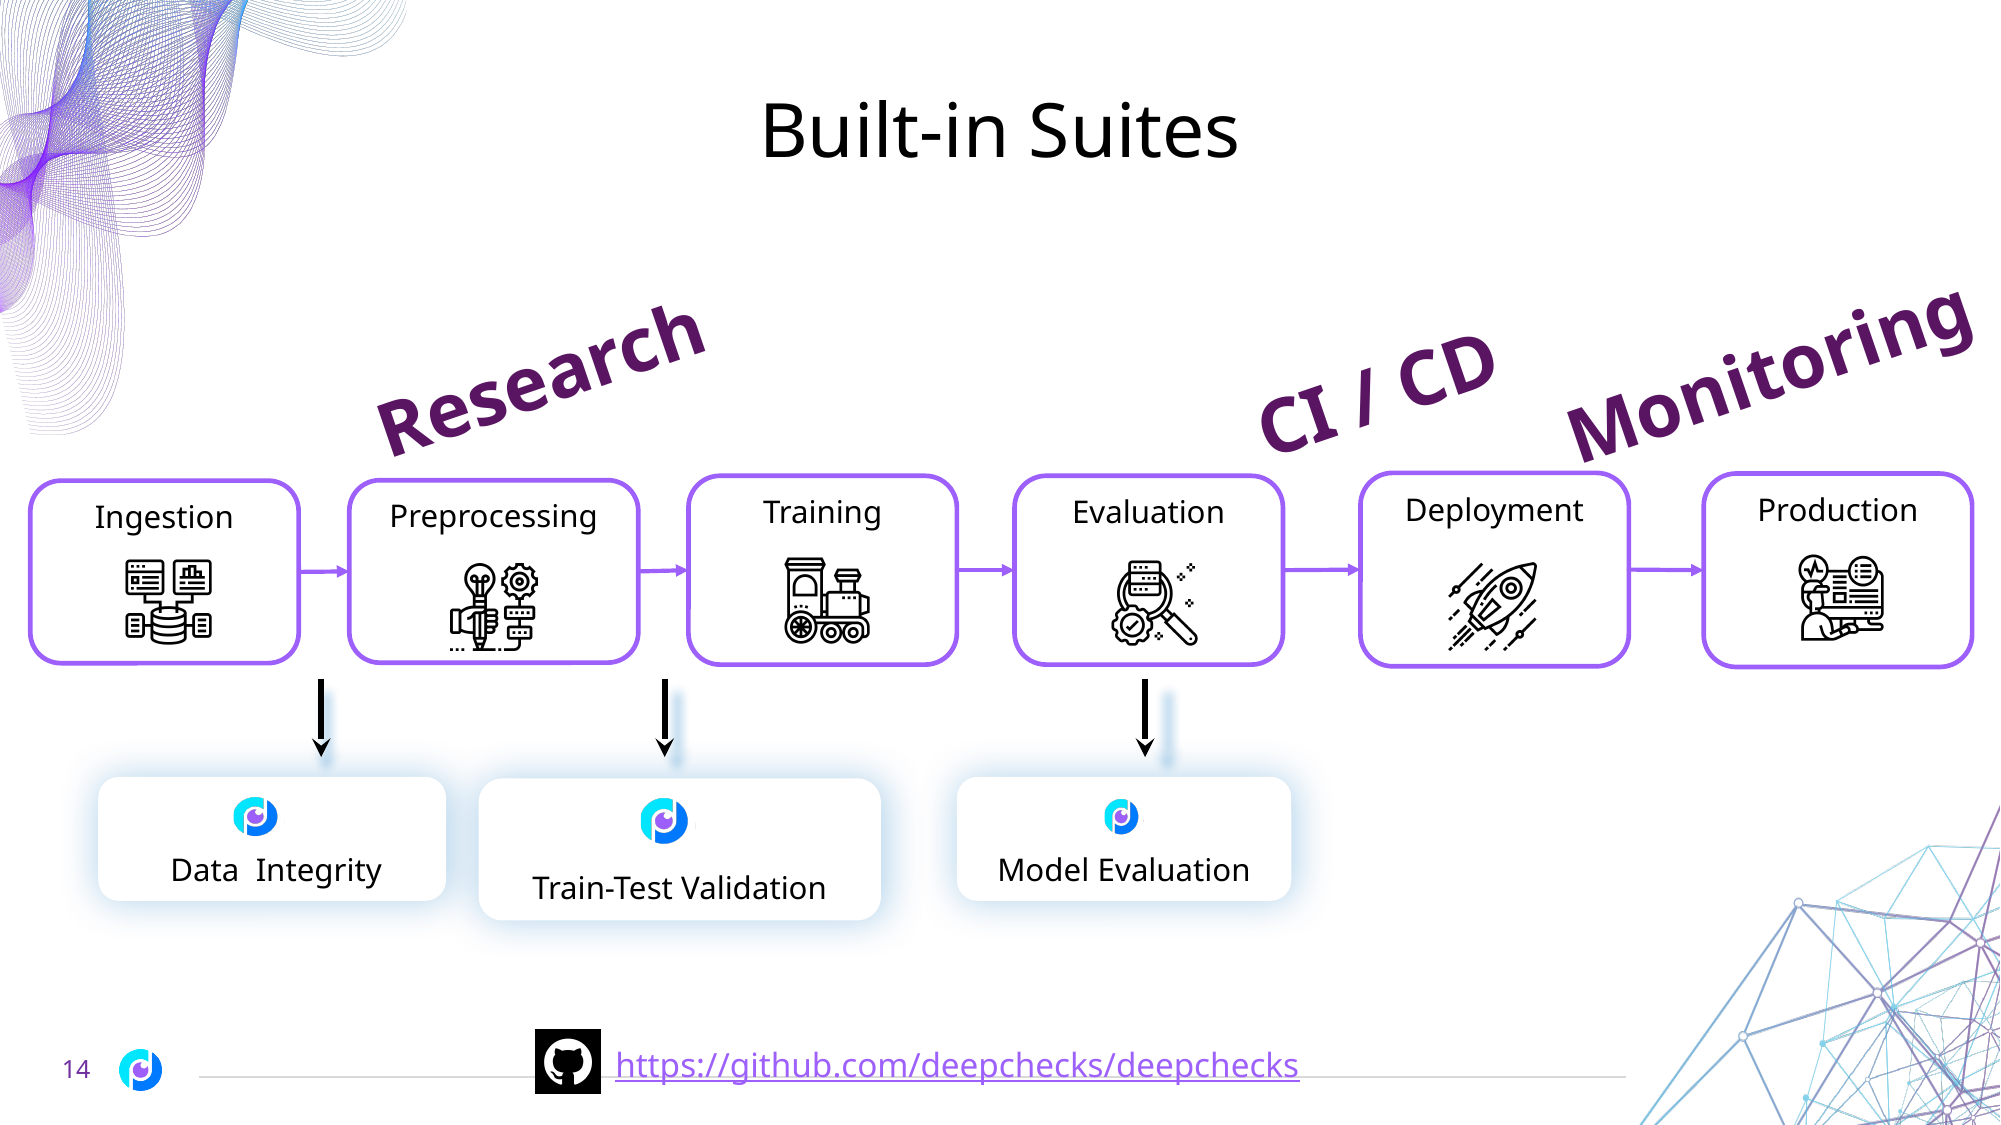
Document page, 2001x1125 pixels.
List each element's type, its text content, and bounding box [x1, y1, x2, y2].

picture [450, 563, 538, 651]
text_box Training [688, 475, 957, 665]
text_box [98, 776, 447, 901]
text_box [478, 778, 881, 921]
picture [1448, 562, 1537, 651]
picture [1110, 559, 1199, 647]
picture [535, 1029, 601, 1094]
text_box Deployment [1360, 472, 1629, 667]
text_box Preprocessing [349, 480, 639, 663]
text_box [956, 776, 1292, 901]
text_box Research [327, 256, 757, 507]
picture [124, 558, 213, 646]
picture [0, 0, 407, 435]
picture [119, 1049, 162, 1091]
text_box Ingestion [30, 480, 299, 664]
text_box Evaluation [1014, 475, 1283, 665]
picture [1616, 775, 2000, 1125]
picture [783, 556, 871, 645]
text_box Monitoring [1513, 231, 2000, 518]
text_box Production [1703, 473, 1973, 667]
text_box CI / CD [1197, 279, 1553, 514]
picture [1797, 553, 1885, 642]
title Built-in Suites [251, 65, 1748, 191]
